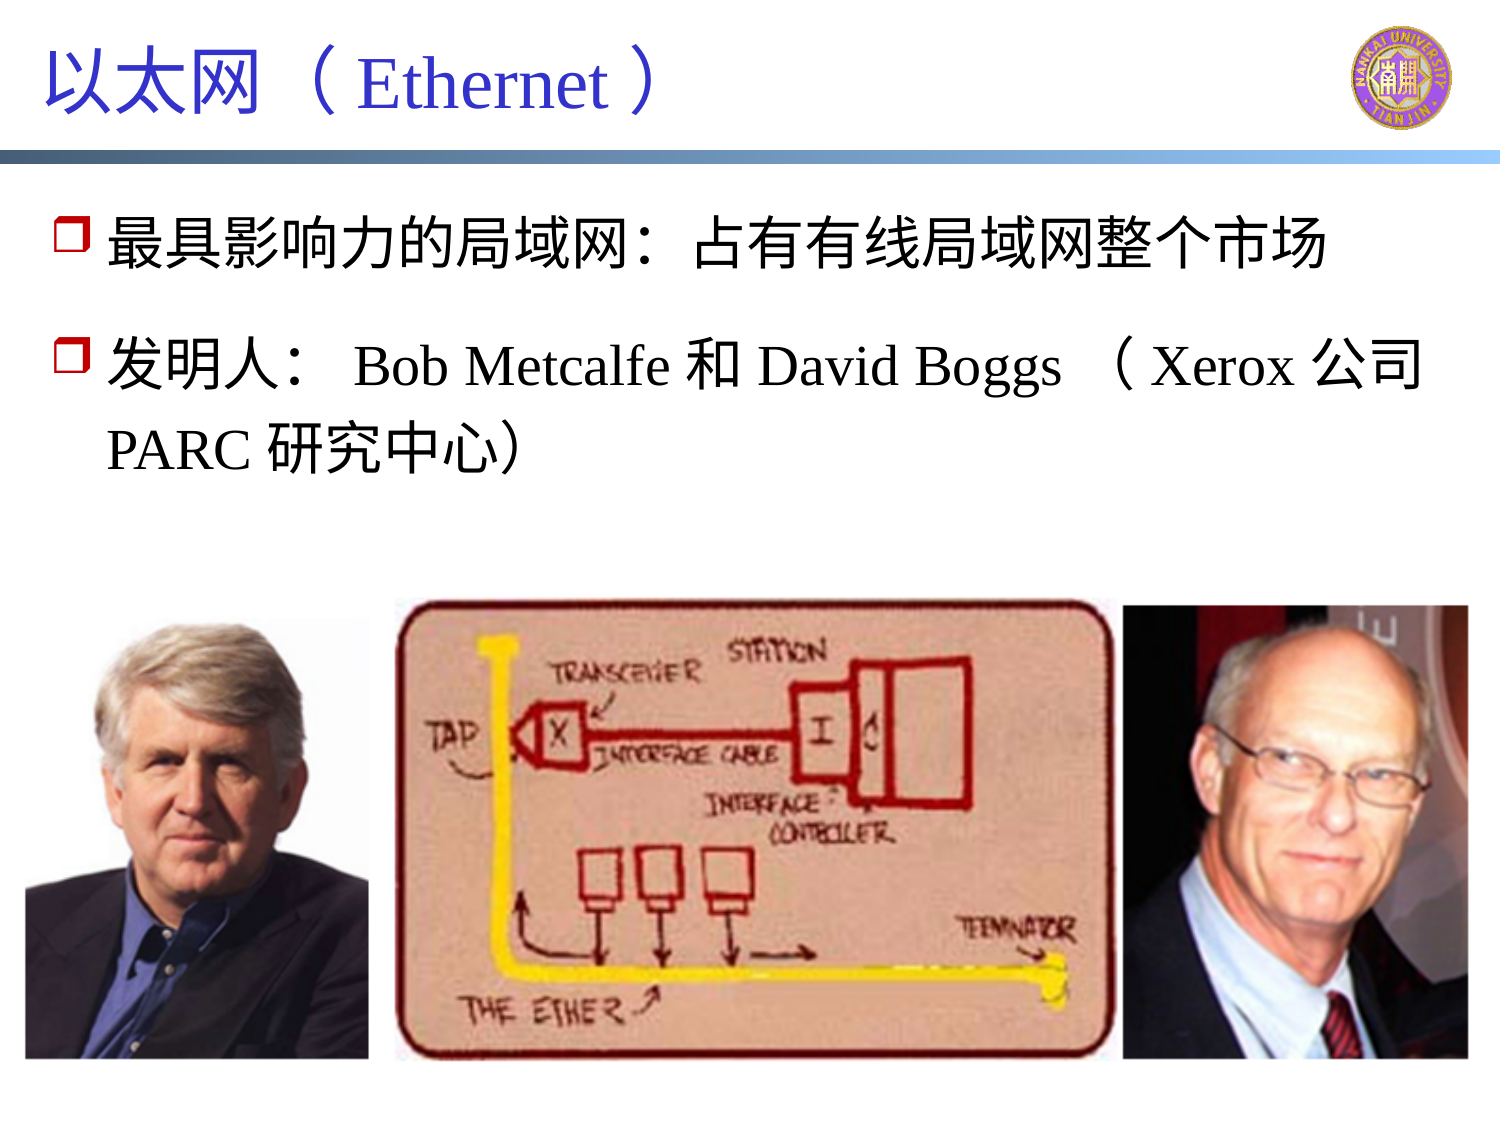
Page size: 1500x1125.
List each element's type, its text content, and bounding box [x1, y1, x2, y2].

picture [1374, 26, 1452, 130]
list 最具影响力的局域网：占有有线局域网整个市场 发明人：Bob Metcalfe和David Boggs（Xerox公司PARC研究中心） [34, 184, 1466, 584]
title 以太网（Ethernet） [23, 18, 1374, 139]
picture [22, 585, 1478, 1067]
